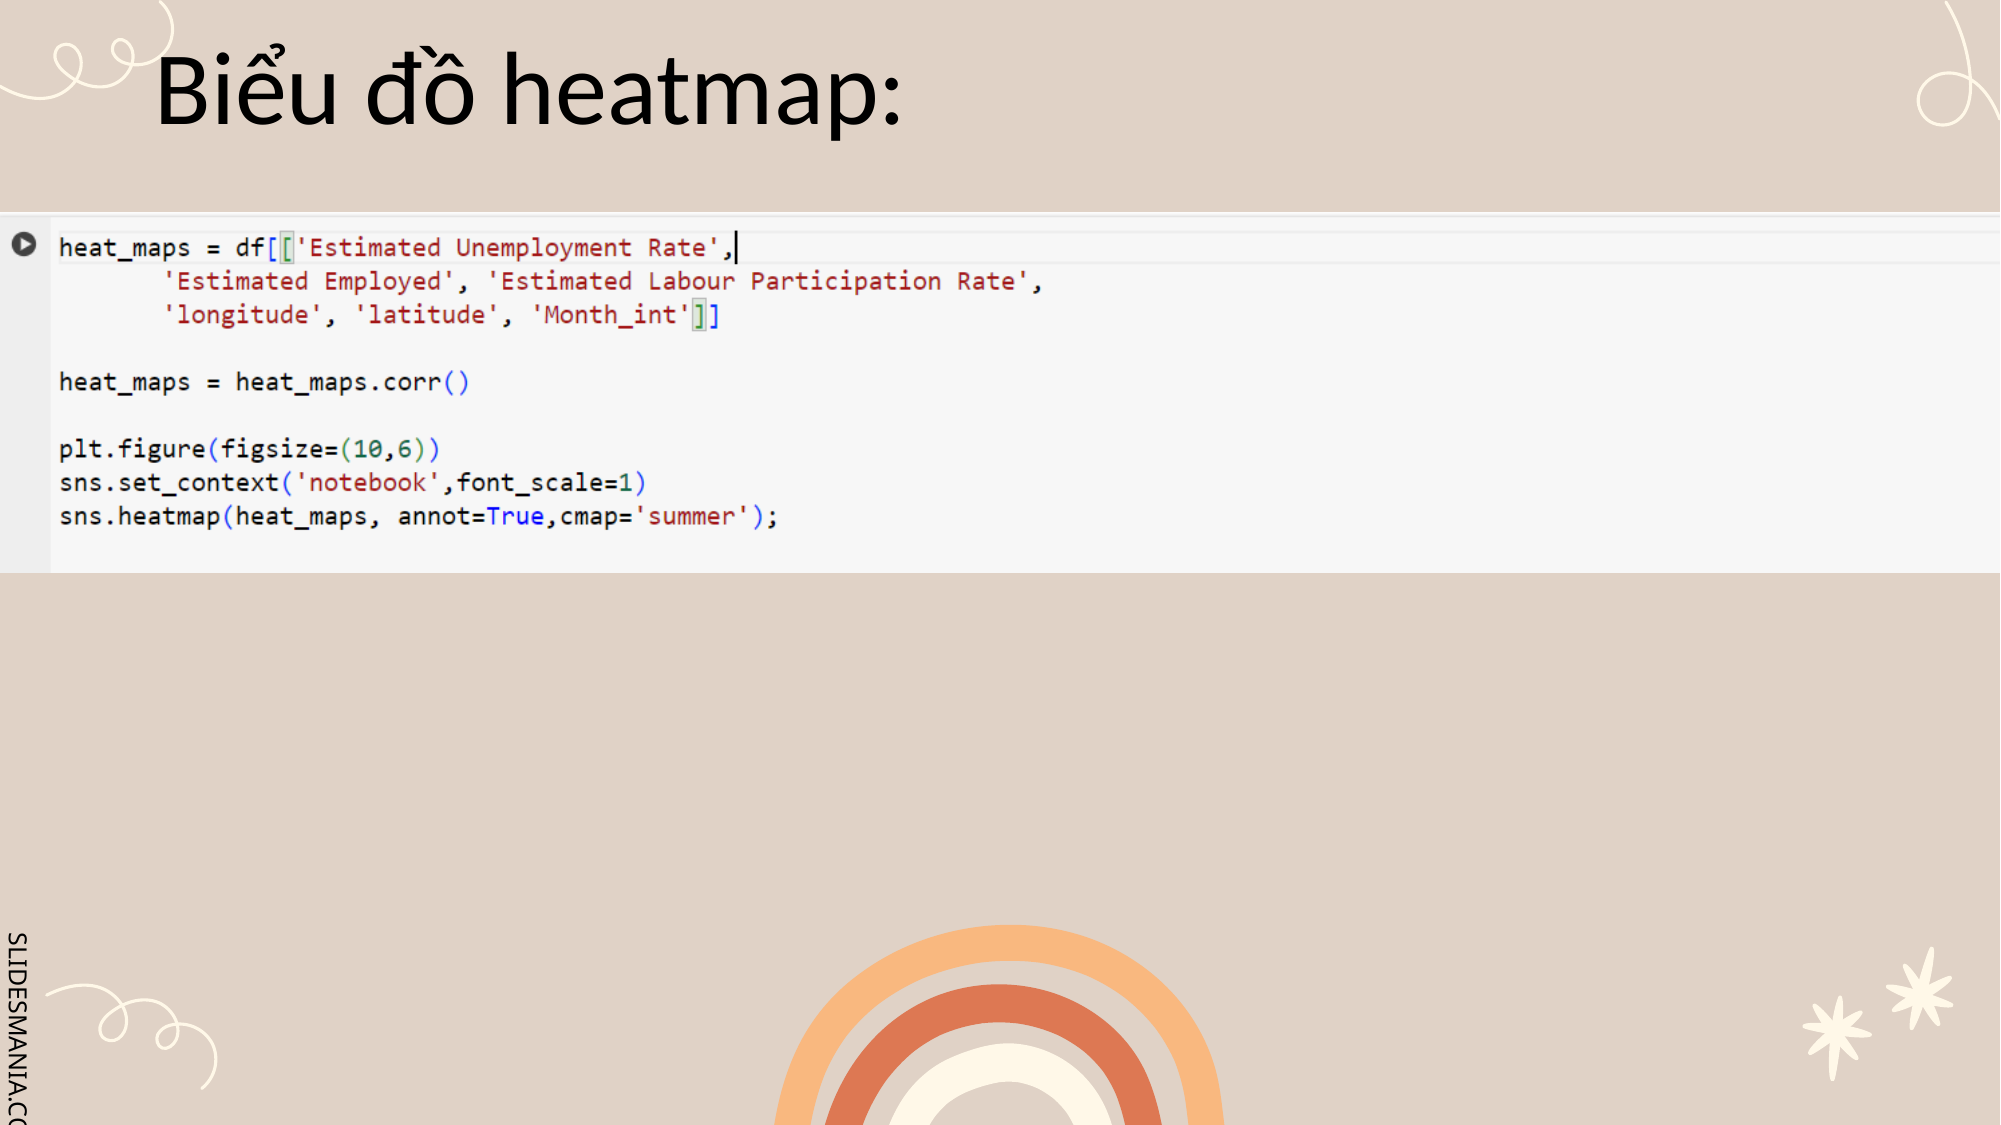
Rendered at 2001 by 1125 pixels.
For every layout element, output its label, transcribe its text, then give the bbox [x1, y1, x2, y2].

title Biểu đồ heatmap: [134, 0, 1866, 126]
picture [0, 211, 2000, 573]
